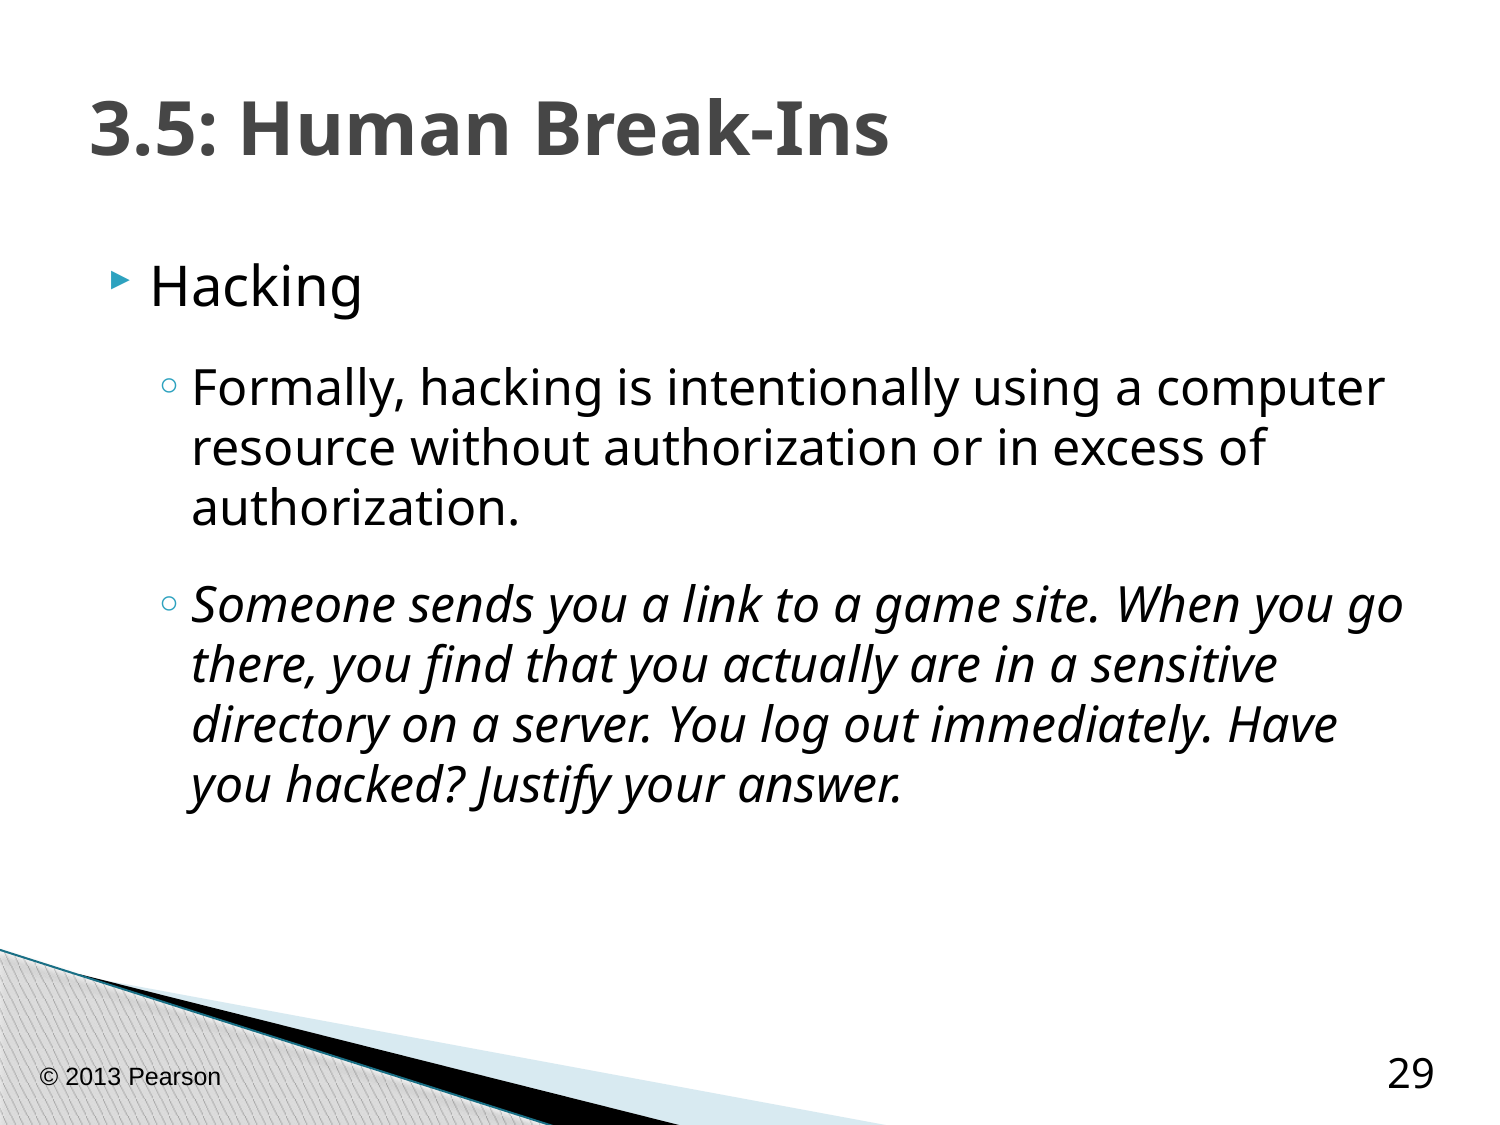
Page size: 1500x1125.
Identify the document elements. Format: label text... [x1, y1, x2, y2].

list Hacking Formally, hacking is intentionally using a computer resource without authorization or in excess of authorization. Someone sends you a link to a game site. When you go there, you find that you actually are in a sensitive directory on a server. You log out immediately. Have you hacked? Justify your answer. [74, 242, 1426, 986]
title 3.5: Human Break-Ins [75, 50, 1425, 200]
slide_number 29 [1325, 1051, 1450, 1112]
footer © 2013 Pearson [24, 1050, 238, 1098]
